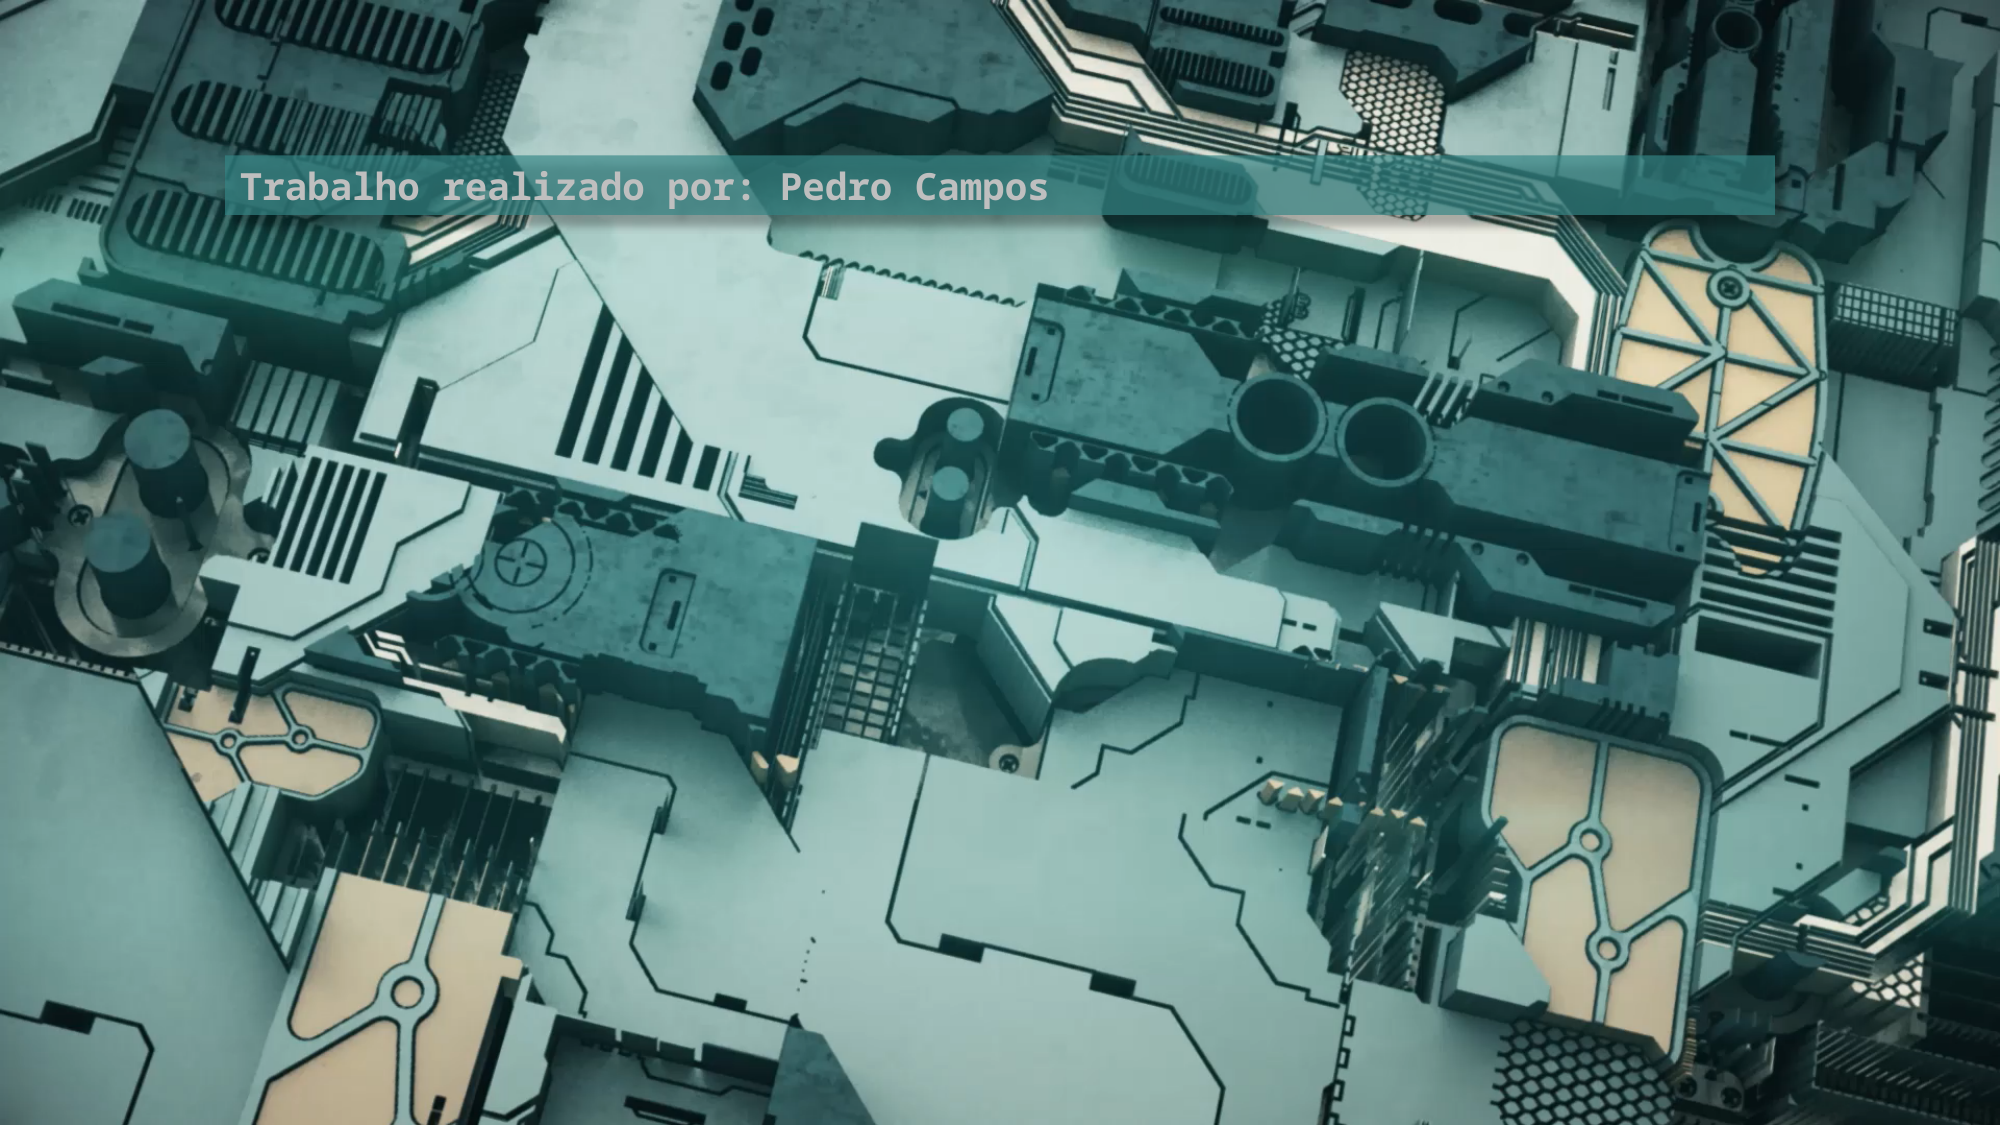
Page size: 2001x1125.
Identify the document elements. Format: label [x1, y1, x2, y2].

text_box [0, 0, 2000, 1125]
